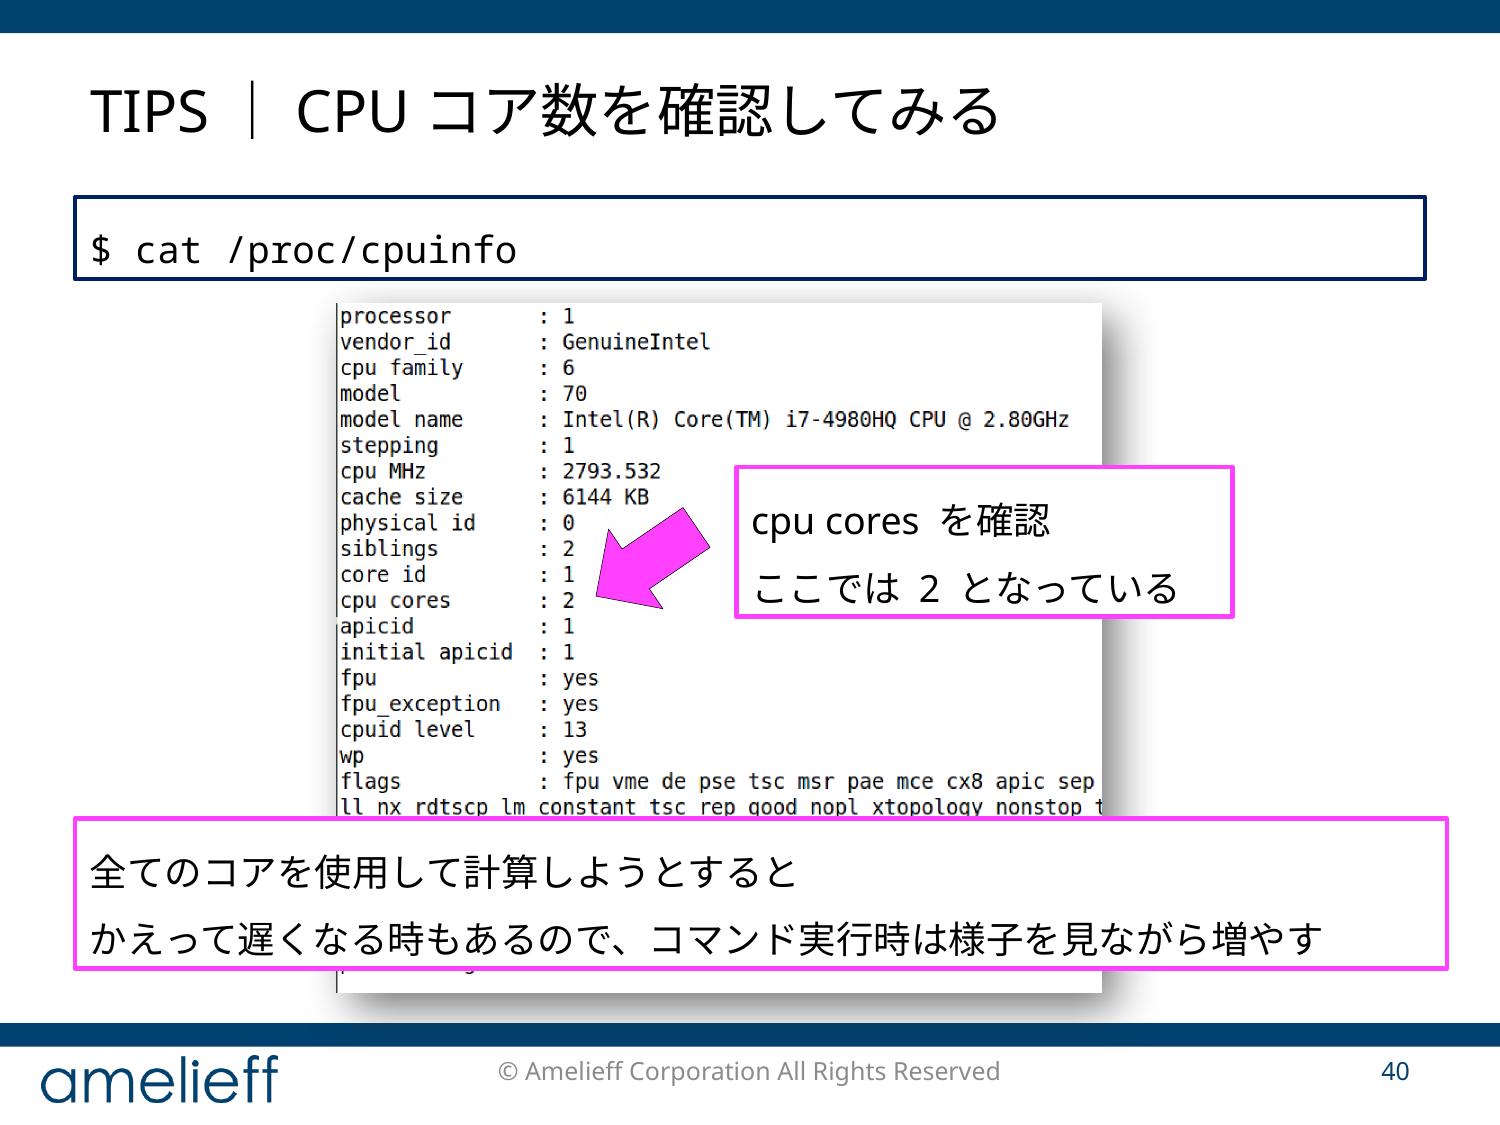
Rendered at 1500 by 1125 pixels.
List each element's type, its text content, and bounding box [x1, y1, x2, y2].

title TIPS｜CPUコア数を確認してみる [75, 45, 1425, 173]
text_box 全てのコアを使用して計算しようとすると かえって遅くなる時もあるので、コマンド実行時は様子を見ながら増やす [1107, 818, 1447, 969]
picture [41, 1055, 278, 1103]
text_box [577, 492, 714, 633]
picture [336, 303, 1102, 993]
slide_number 40 [1074, 1042, 1425, 1103]
text_box $ cat /proc/cpuinfo [73, 195, 1427, 281]
text_box cpu cores を確認 ここでは 2 となっている [1107, 467, 1233, 617]
footer © Amelieff Corporation All Rights Reserved [431, 1042, 1069, 1103]
text_box 全てのコアを使用して計算しようとすると かえって遅くなる時もあるので、コマンド実行時は様子を見ながら増やす [75, 818, 331, 969]
